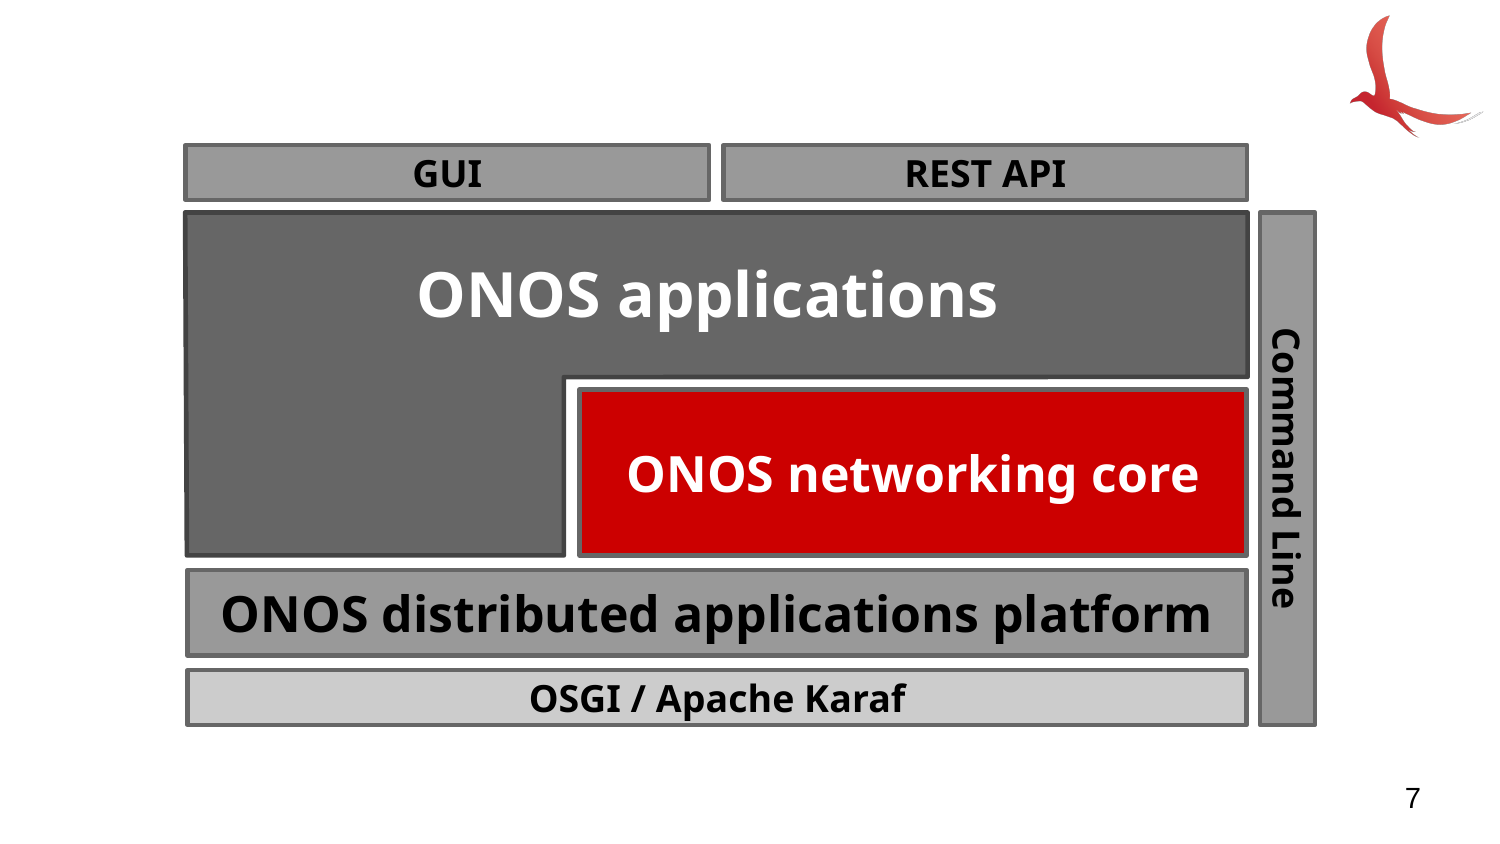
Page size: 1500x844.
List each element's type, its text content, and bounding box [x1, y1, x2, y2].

picture [1341, 10, 1485, 155]
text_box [184, 144, 1316, 726]
slide_number 7 [1389, 764, 1480, 830]
